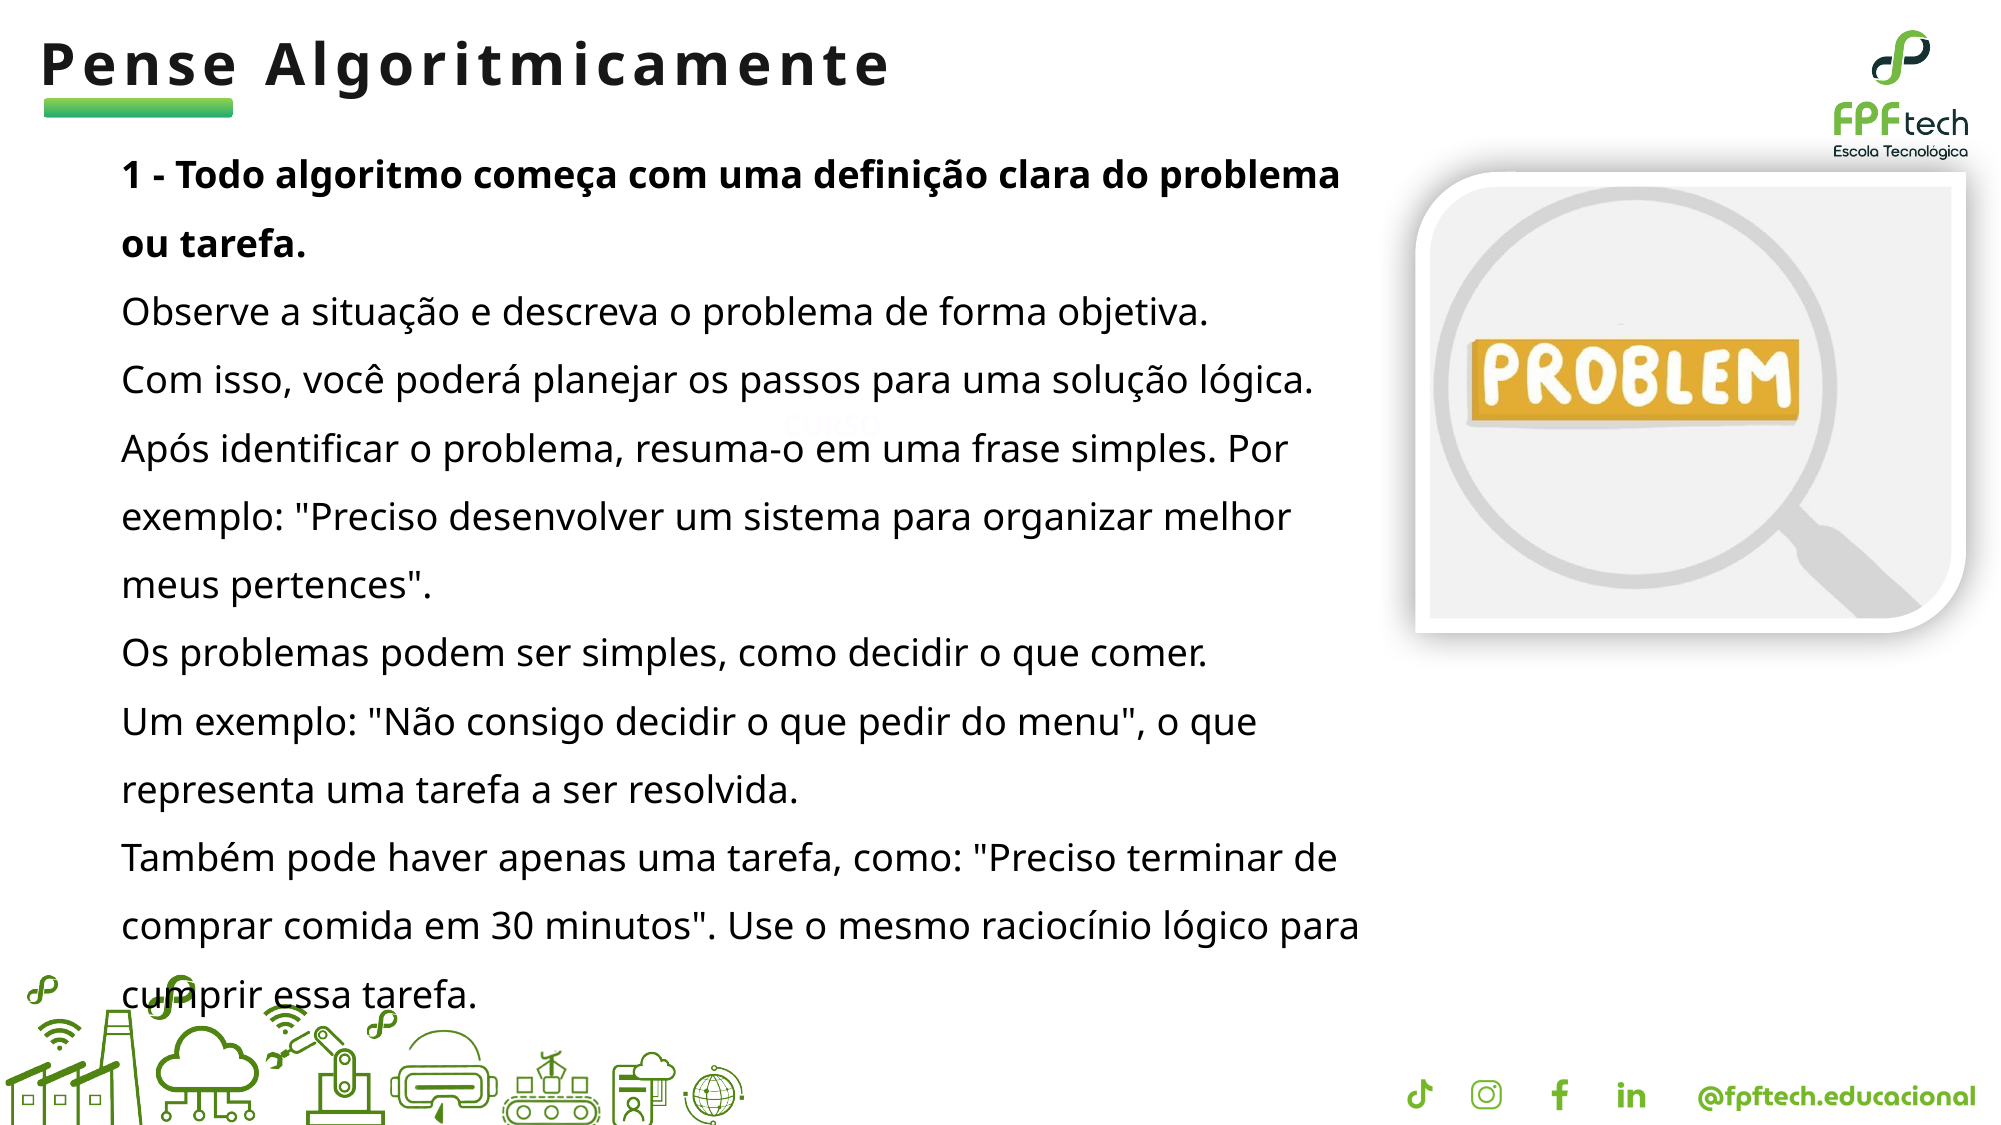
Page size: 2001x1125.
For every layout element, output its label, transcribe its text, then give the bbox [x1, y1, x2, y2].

text_box Pense Algoritmicamente [24, 16, 1594, 118]
text_box [42, 96, 235, 119]
picture [1834, 30, 1968, 160]
picture [1422, 178, 1960, 627]
picture [1396, 1063, 1985, 1125]
text_box 1 - Todo algoritmo começa com uma definição clara do problema ou tarefa. Observe a situação e descreva o problema de forma objetiva. Com isso, você poderá planejar os passos para uma solução lógica. Após identificar o problema, resuma-o em uma frase simples. Por exemplo: "Preciso desenvolver um sistema para organizar melhor meus pertences". Os problemas podem ser simples, como decidir o que comer. Um exemplo: "Não consigo decidir o que pedir do menu", o que representa uma tarefa a ser resolvida. Também pode haver apenas uma tarefa, como: "Preciso terminar de comprar comida em 30 minutos". Use o mesmo raciocínio lógico para cumprir essa tarefa. [106, 117, 1398, 1027]
picture [0, 929, 750, 1125]
